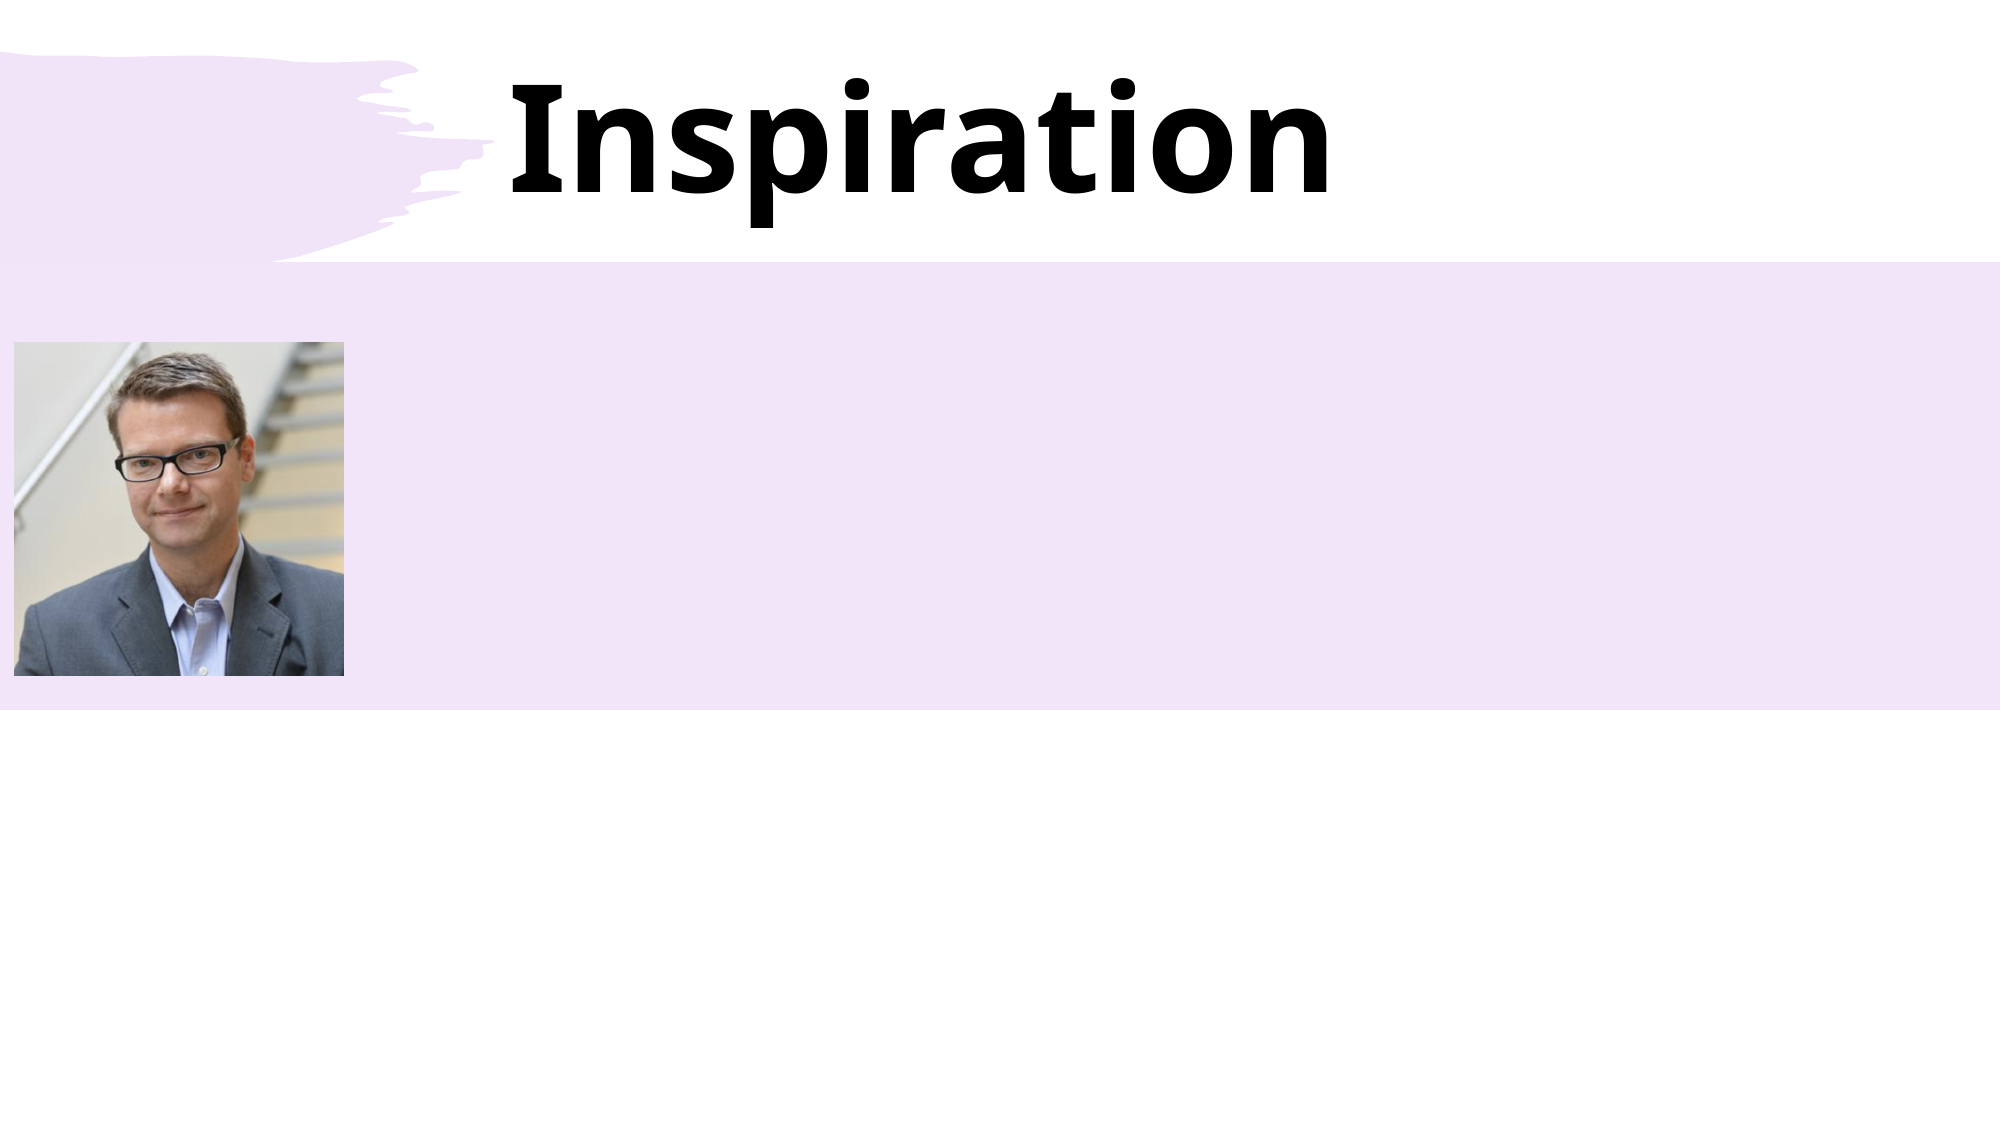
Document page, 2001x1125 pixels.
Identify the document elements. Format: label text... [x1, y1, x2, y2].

text_box Inspiration [493, 35, 1353, 230]
picture [14, 342, 344, 676]
text_box [0, 262, 2000, 710]
